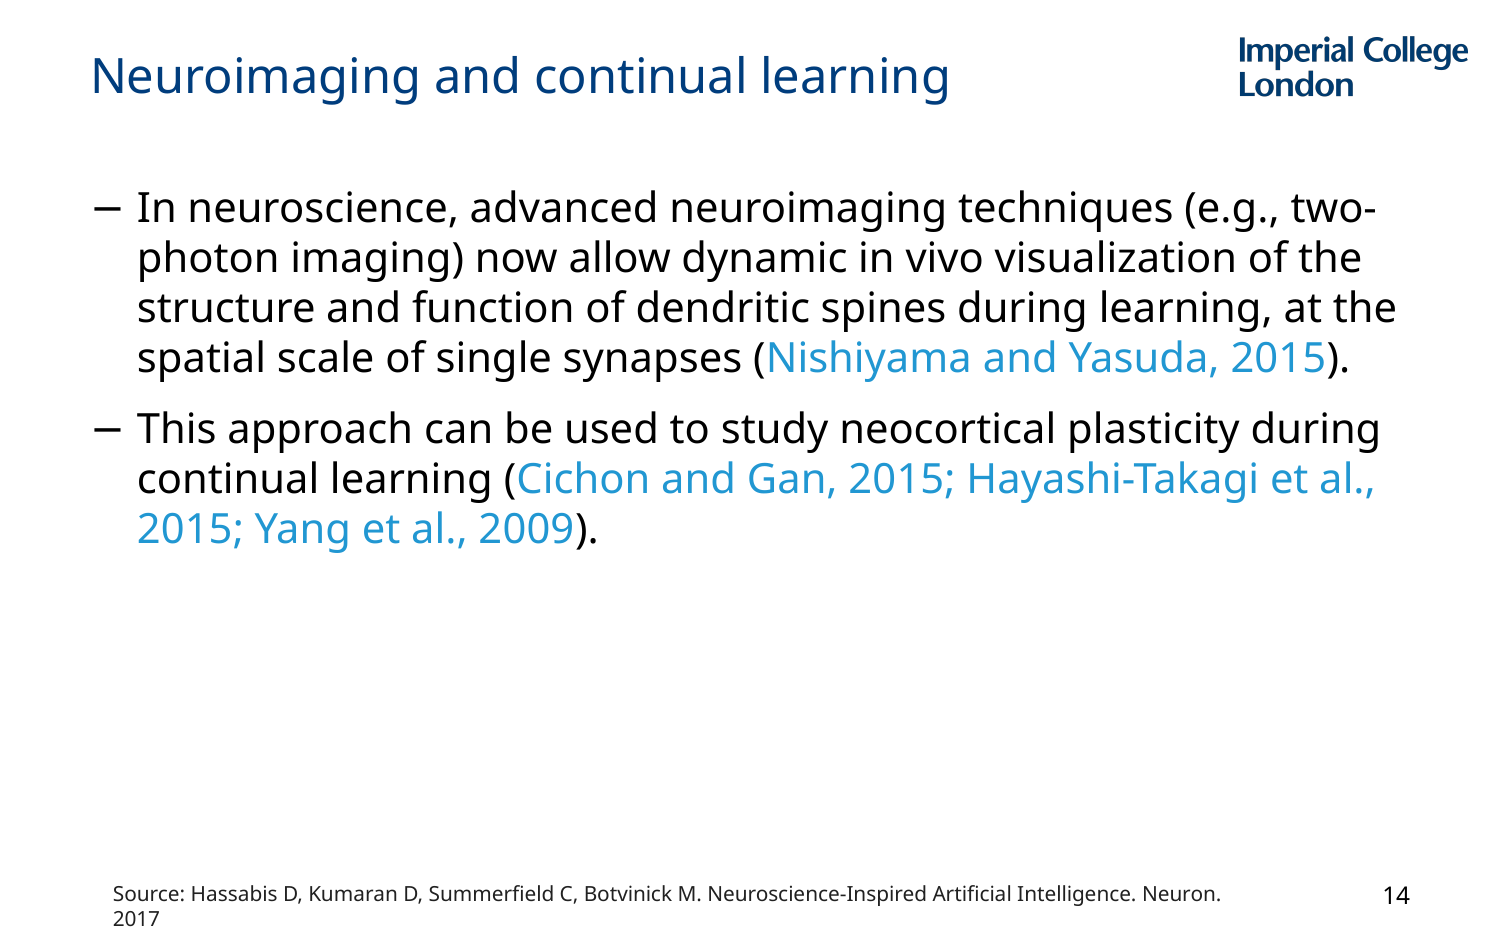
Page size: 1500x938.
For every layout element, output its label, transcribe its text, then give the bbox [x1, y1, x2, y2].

slide_number 14 [1074, 872, 1426, 920]
text_box Source: Hassabis D, Kumaran D, Summerfield C, Botvinick M. Neuroscience-Inspired Artificial Intelligence. Neuron. 2017 [98, 873, 1256, 938]
picture [1425, 18, 1486, 114]
list In neuroscience, advanced neuroimaging techniques (e.g., two-photon imaging) now allow dynamic in vivo visualization of the structure and function of dendritic spines during learning, at the spatial scale of single synapses (Nishiyama and Yasuda, 2015). This approach can be used to study neocortical plasticity during continual learning (Cichon and Gan, 2015; Hayashi-Takagi et al., 2015; Yang et al., 2009). [75, 173, 1425, 853]
title Neuroimaging and continual learning [75, 0, 1425, 153]
